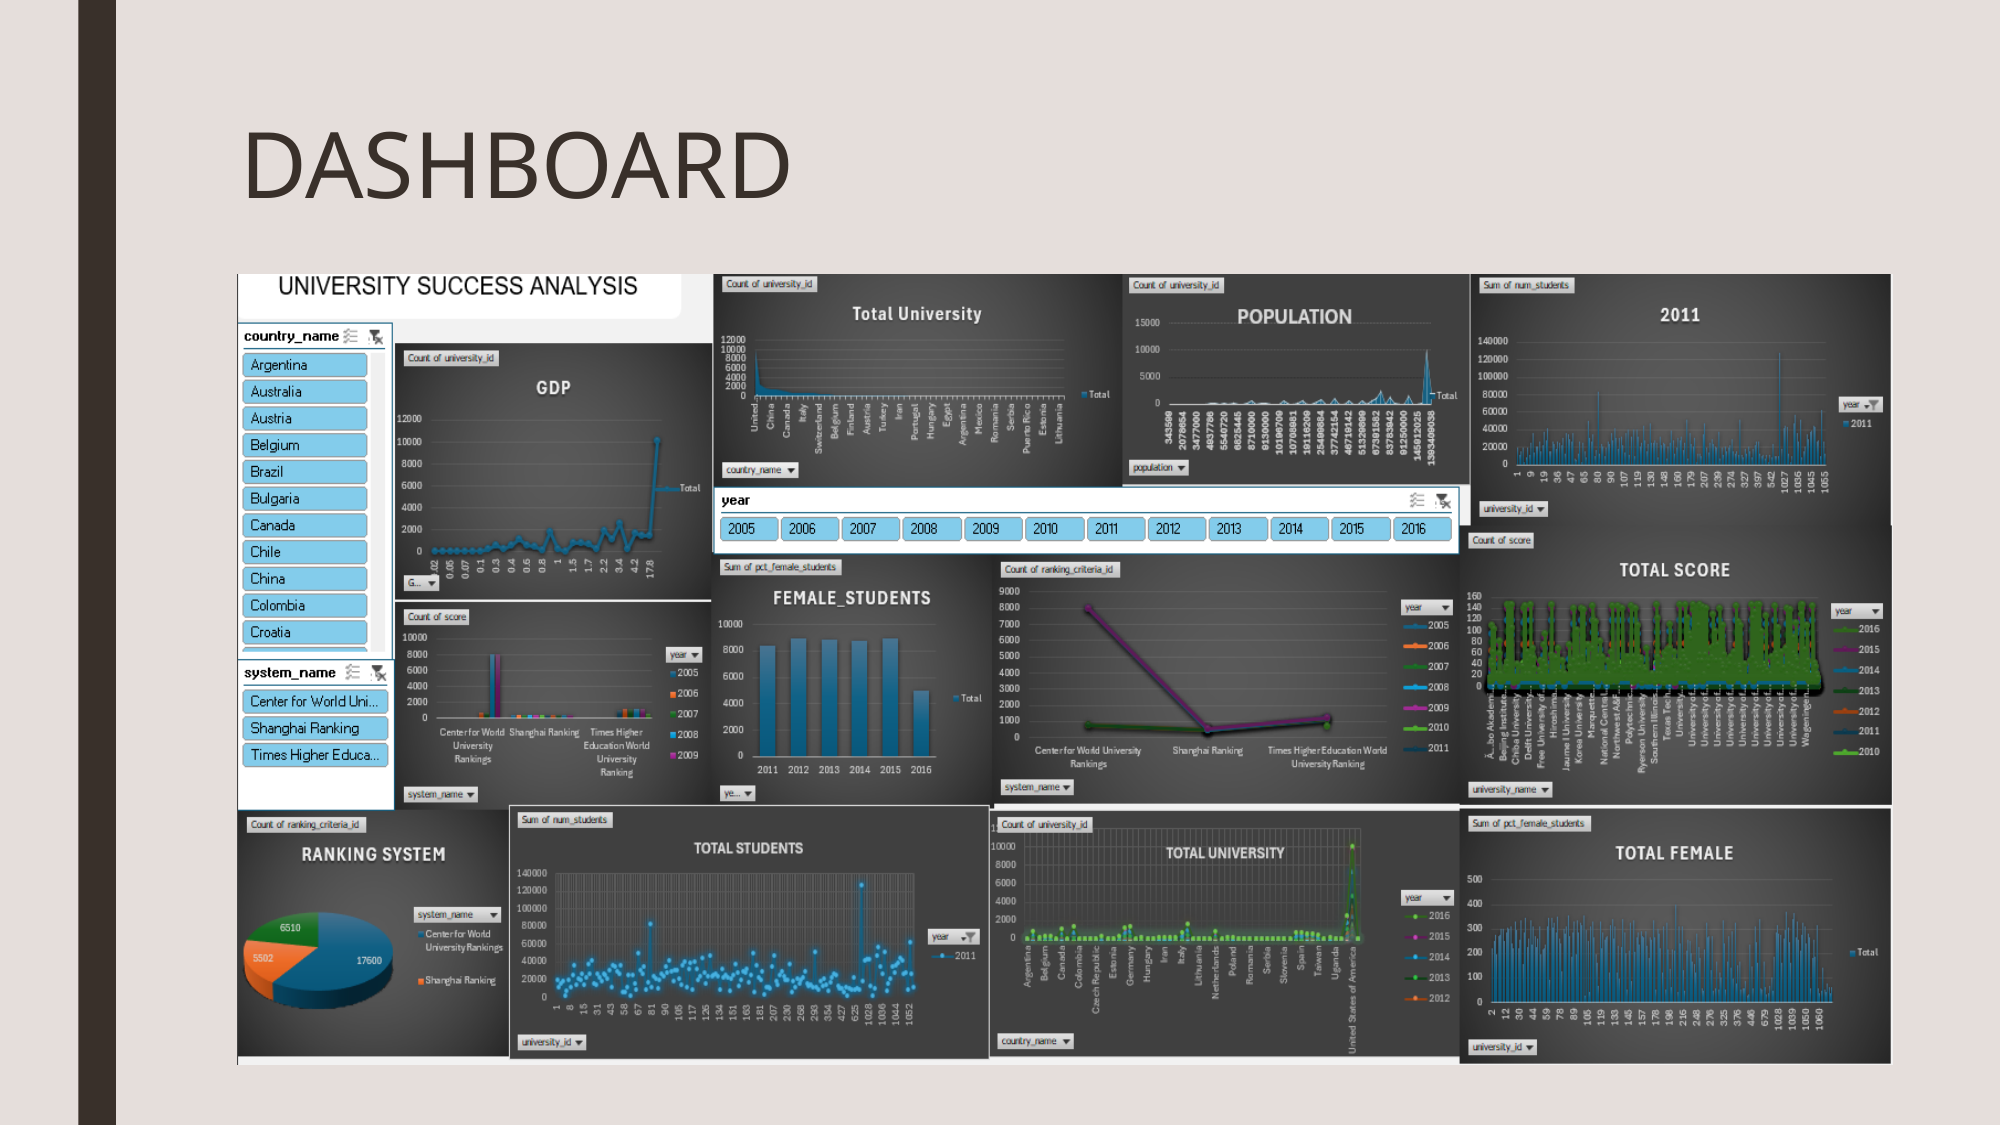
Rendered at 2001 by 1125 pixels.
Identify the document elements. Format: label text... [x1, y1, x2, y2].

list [237, 274, 1893, 1065]
title DASHBOARD [225, 112, 1800, 247]
